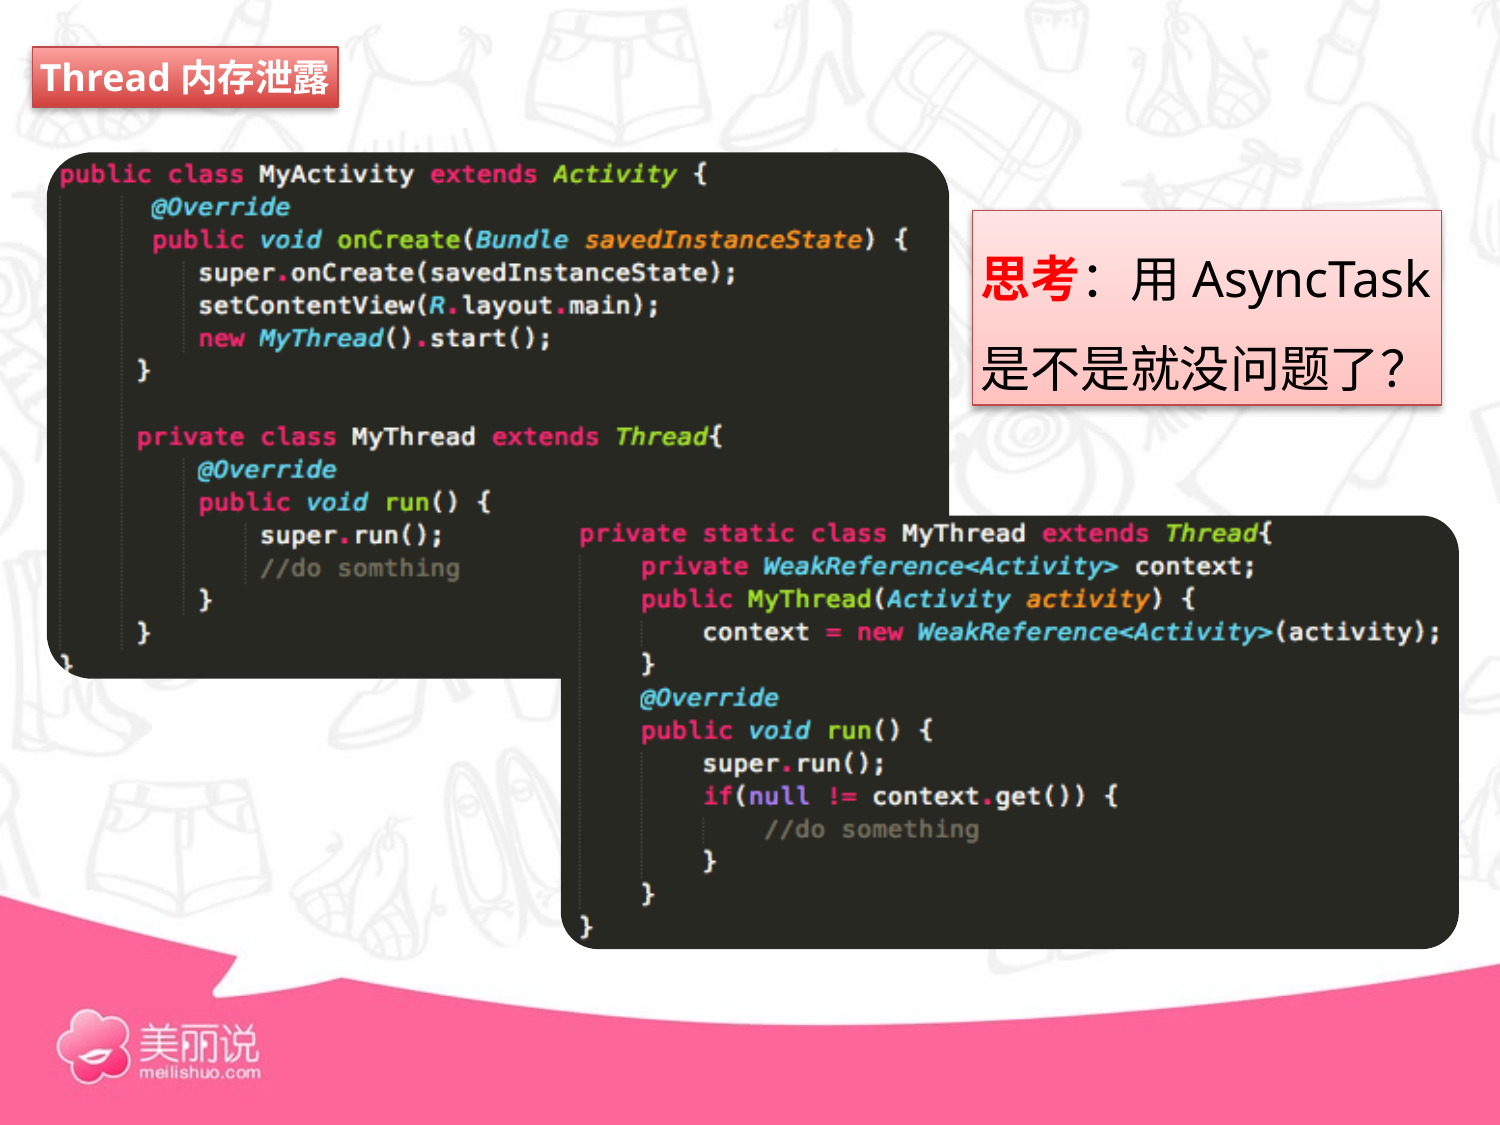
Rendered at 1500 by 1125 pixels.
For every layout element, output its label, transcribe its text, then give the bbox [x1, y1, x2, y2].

text_box 思考：用AsyncTask是不是就没问题了？ [972, 210, 1442, 406]
text_box Thread内存泄露 [32, 46, 339, 108]
picture [0, 0, 1500, 1125]
